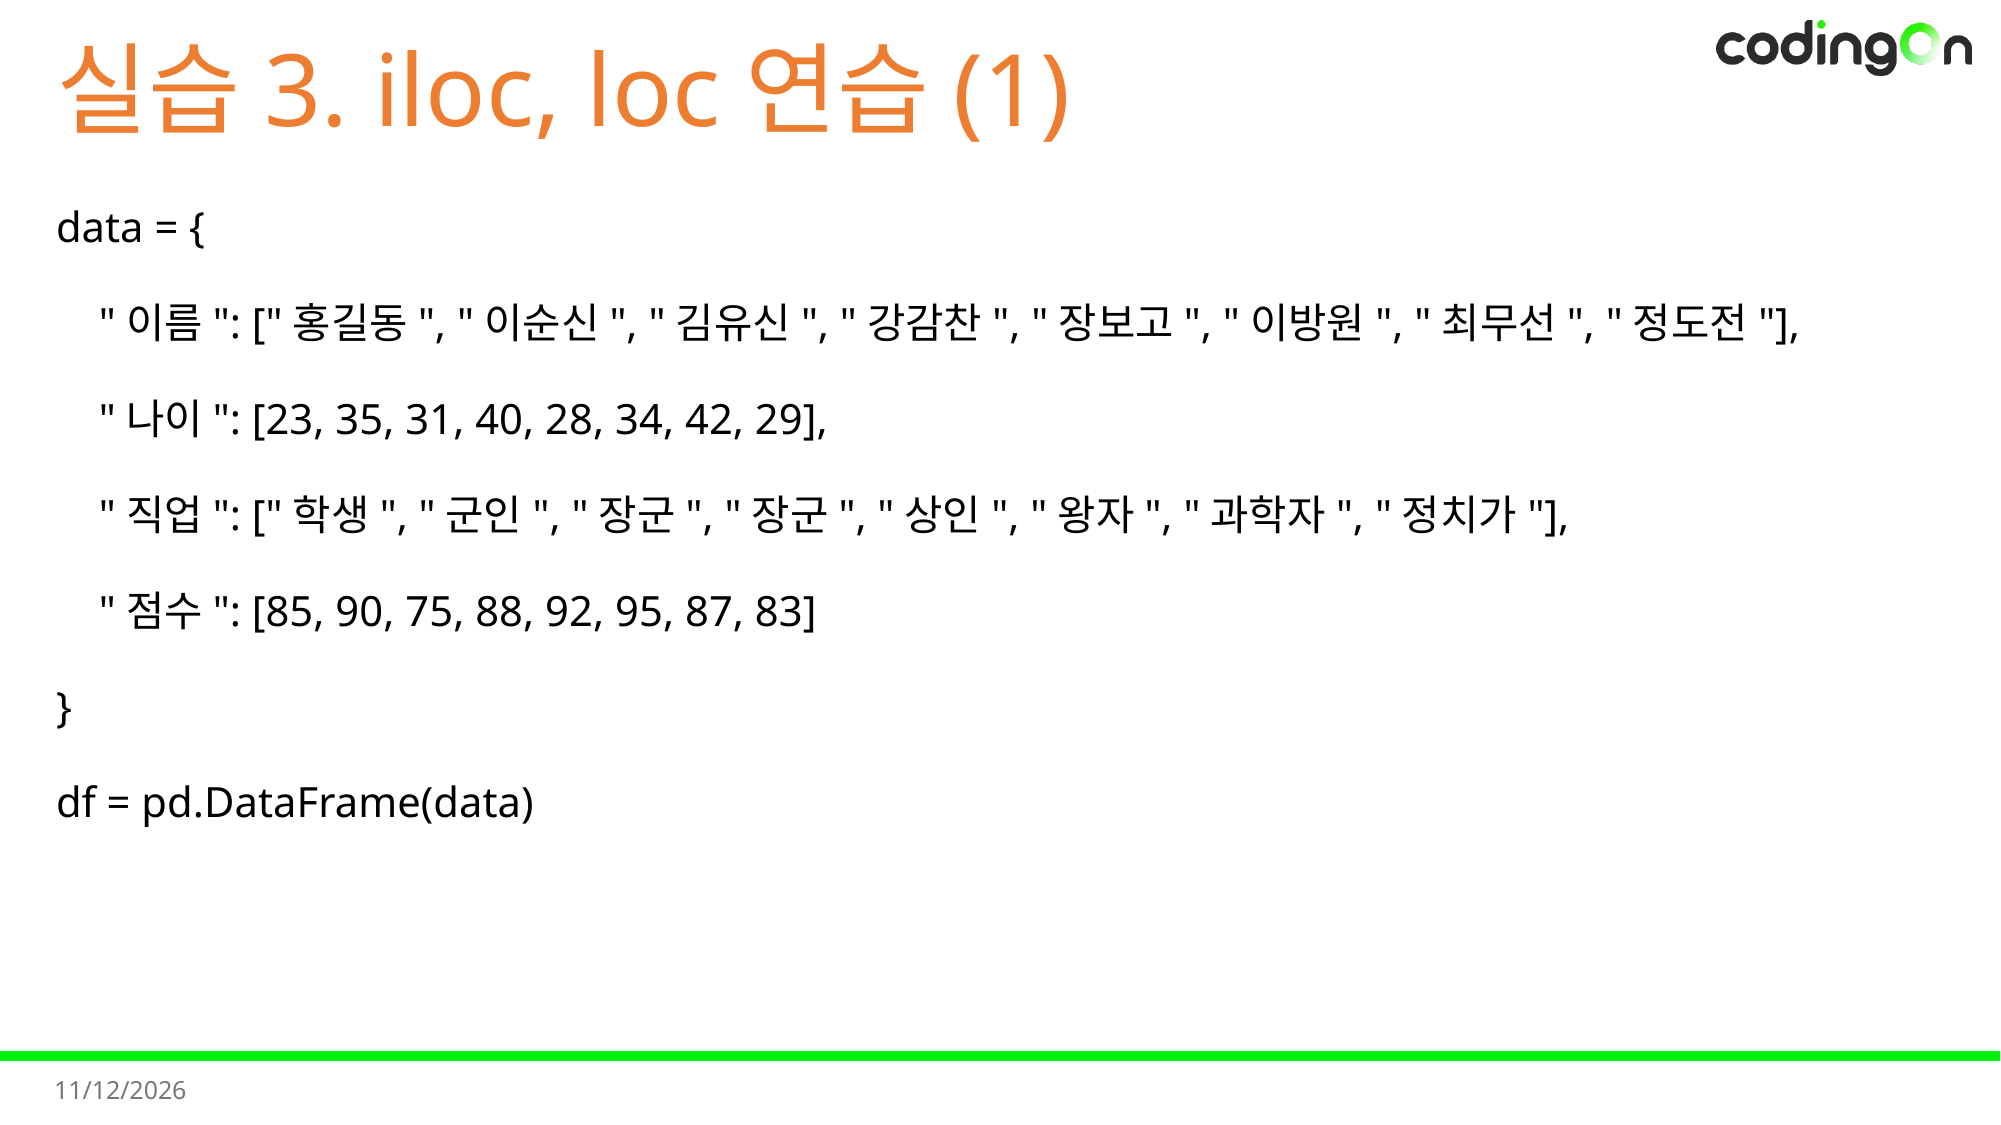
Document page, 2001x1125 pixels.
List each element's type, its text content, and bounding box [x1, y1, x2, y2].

title 실습3. iloc, loc연습(1) [41, 0, 1767, 168]
list data = { "이름": ["홍길동", "이순신", "김유신", "강감찬", "장보고", "이방원", "최무선", "정도전"], "나이": [23, 35, 31, 40, 28, 34, 42, 29], "직업": ["학생", "군인", "장군", "장군", "상인", "왕자", "과학자", "정치가"], "점수": [85, 90, 75, 88, 92, 95, 87, 83] } df = pd.DataFrame(data) [41, 168, 1959, 1024]
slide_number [39, 1061, 490, 1122]
picture [1767, 20, 1972, 76]
